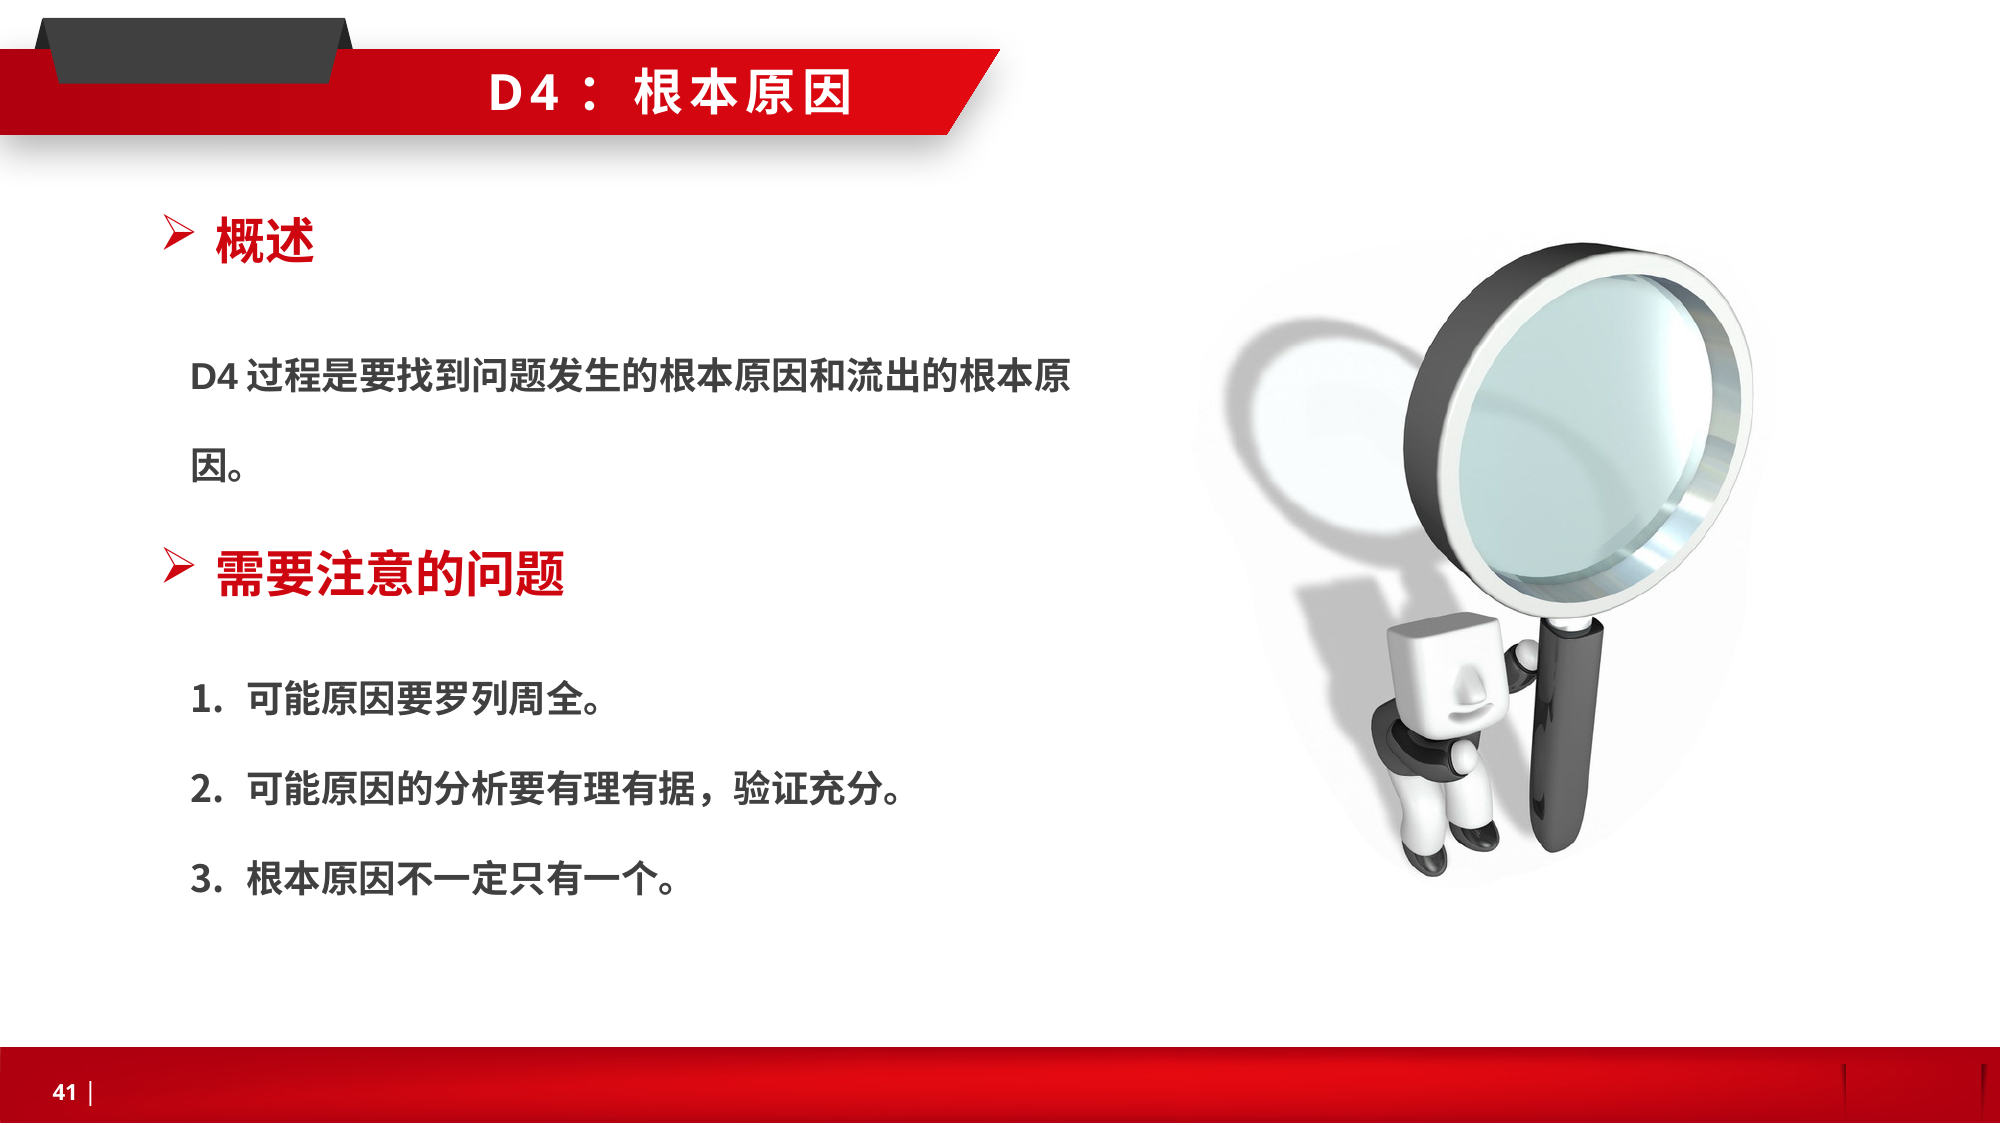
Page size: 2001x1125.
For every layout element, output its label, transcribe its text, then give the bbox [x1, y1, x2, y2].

picture [1190, 231, 1776, 889]
text_box 需要注意的问题 [159, 542, 731, 603]
text_box D4过程是要找到问题发生的根本原因和流出的根本原因。 [190, 306, 1087, 487]
text_box 概述 [159, 209, 731, 270]
text_box 可能原因要罗列周全。 可能原因的分析要有理有据，验证充分。 根本原因不一定只有一个。 [190, 629, 1087, 900]
list D4：根本原因 [487, 60, 859, 132]
picture [0, 1047, 2000, 1123]
